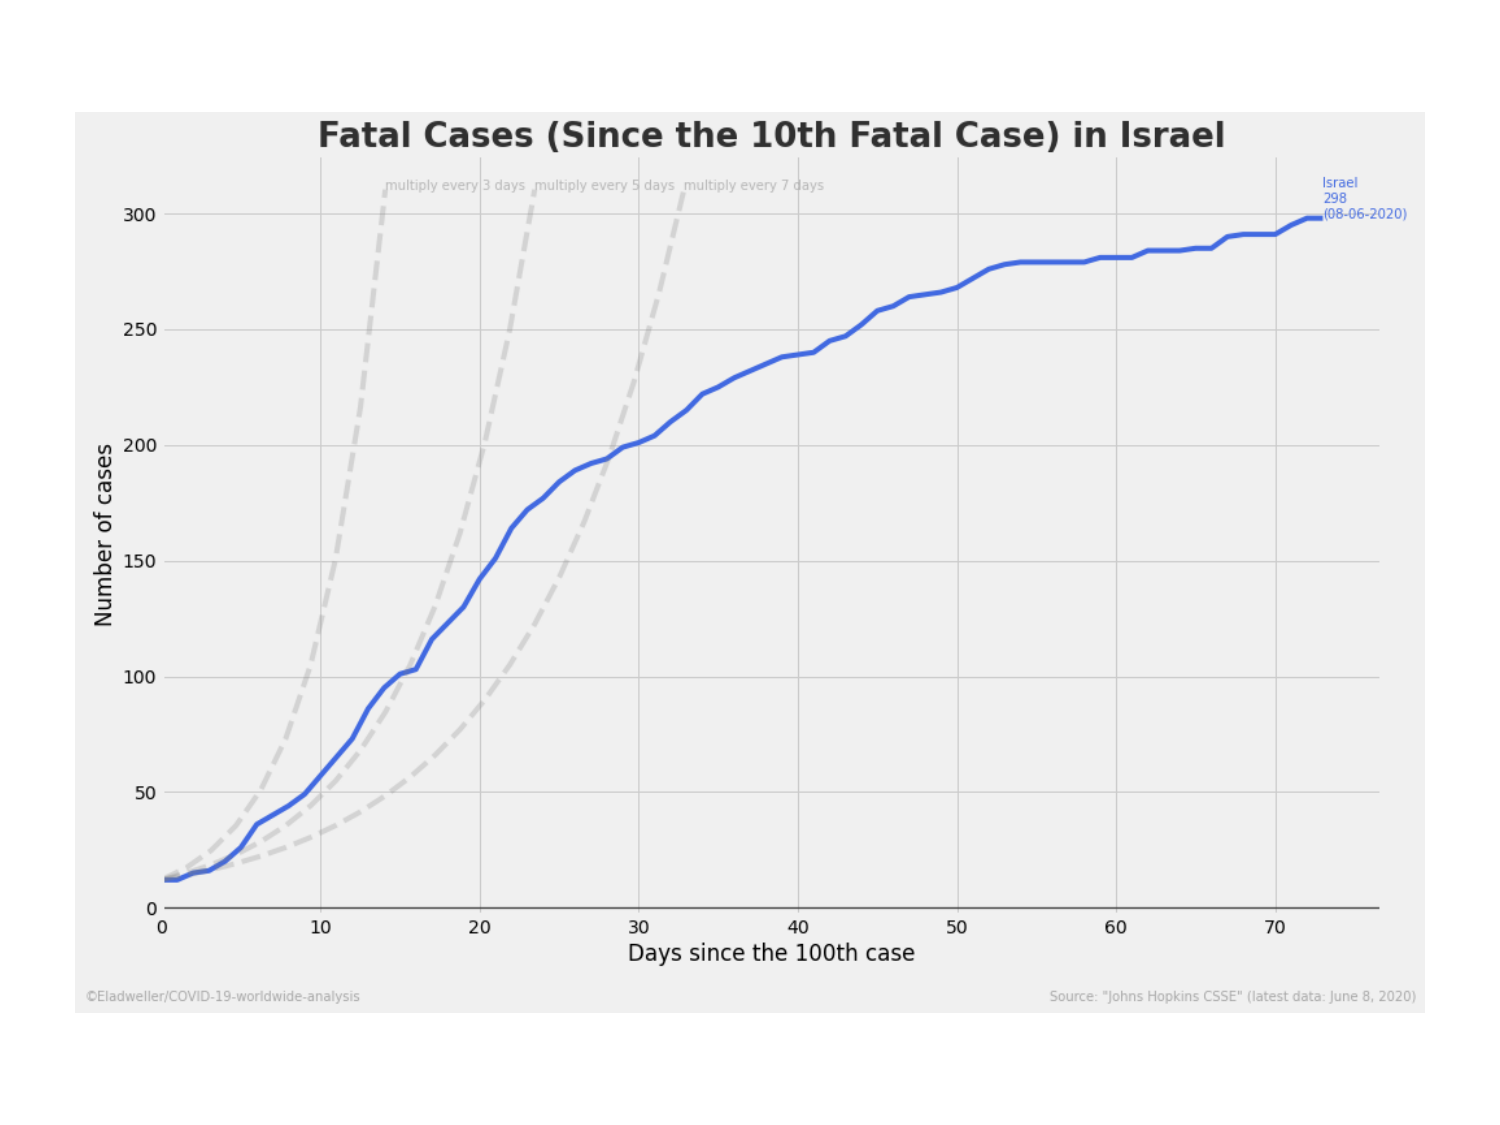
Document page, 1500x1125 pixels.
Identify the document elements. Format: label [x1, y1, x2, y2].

picture [74, 112, 1426, 1013]
